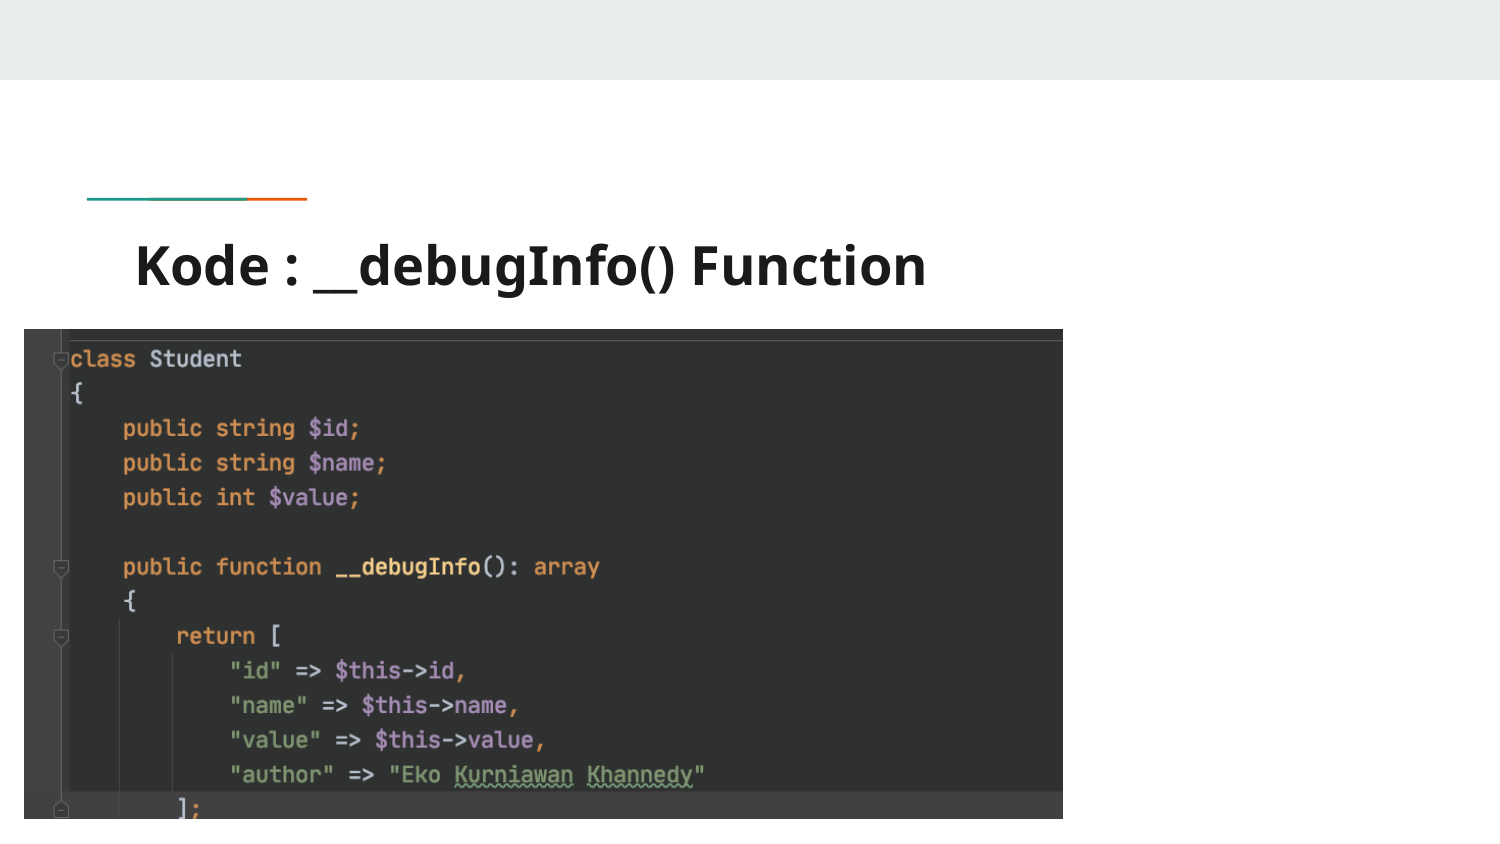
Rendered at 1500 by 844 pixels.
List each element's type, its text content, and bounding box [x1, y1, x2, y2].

title Kode : __debugInfo() Function [119, 216, 1381, 305]
picture [24, 328, 1063, 819]
